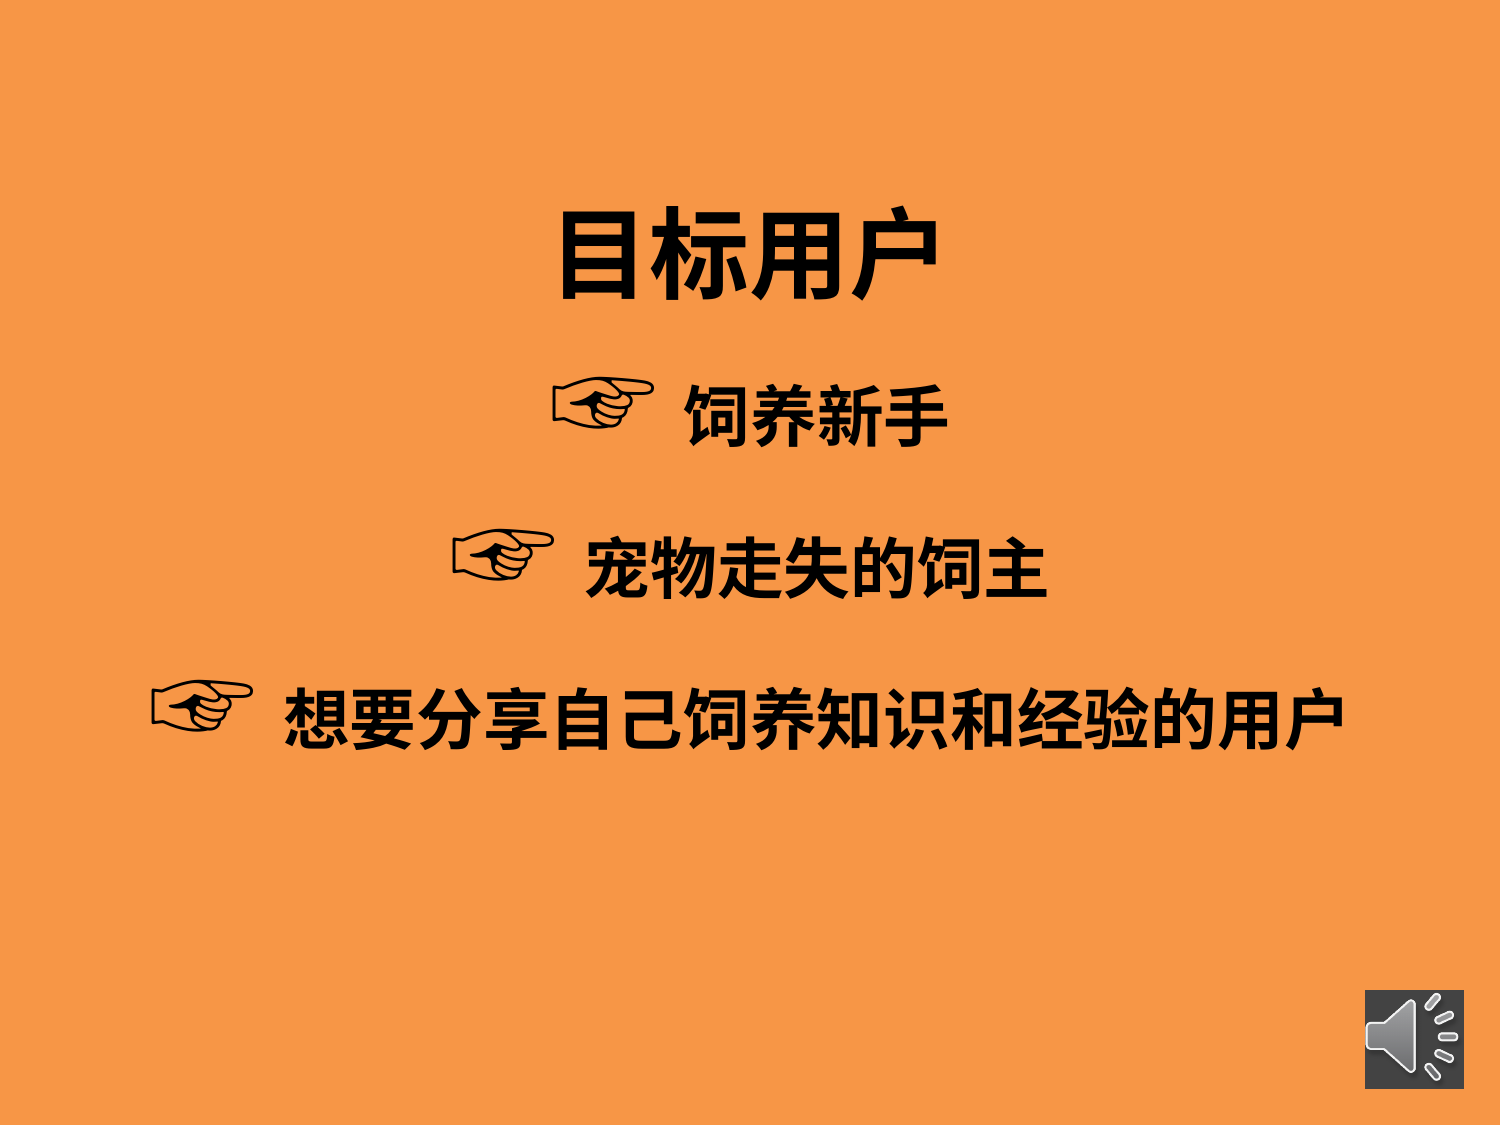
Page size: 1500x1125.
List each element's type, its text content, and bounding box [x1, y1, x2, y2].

list 目标用户 ☞饲养新手 ☞宠物走失的饲主 ☞想要分享自己饲养知识和经验的用户 [75, 184, 1425, 941]
picture [1364, 989, 1465, 1090]
